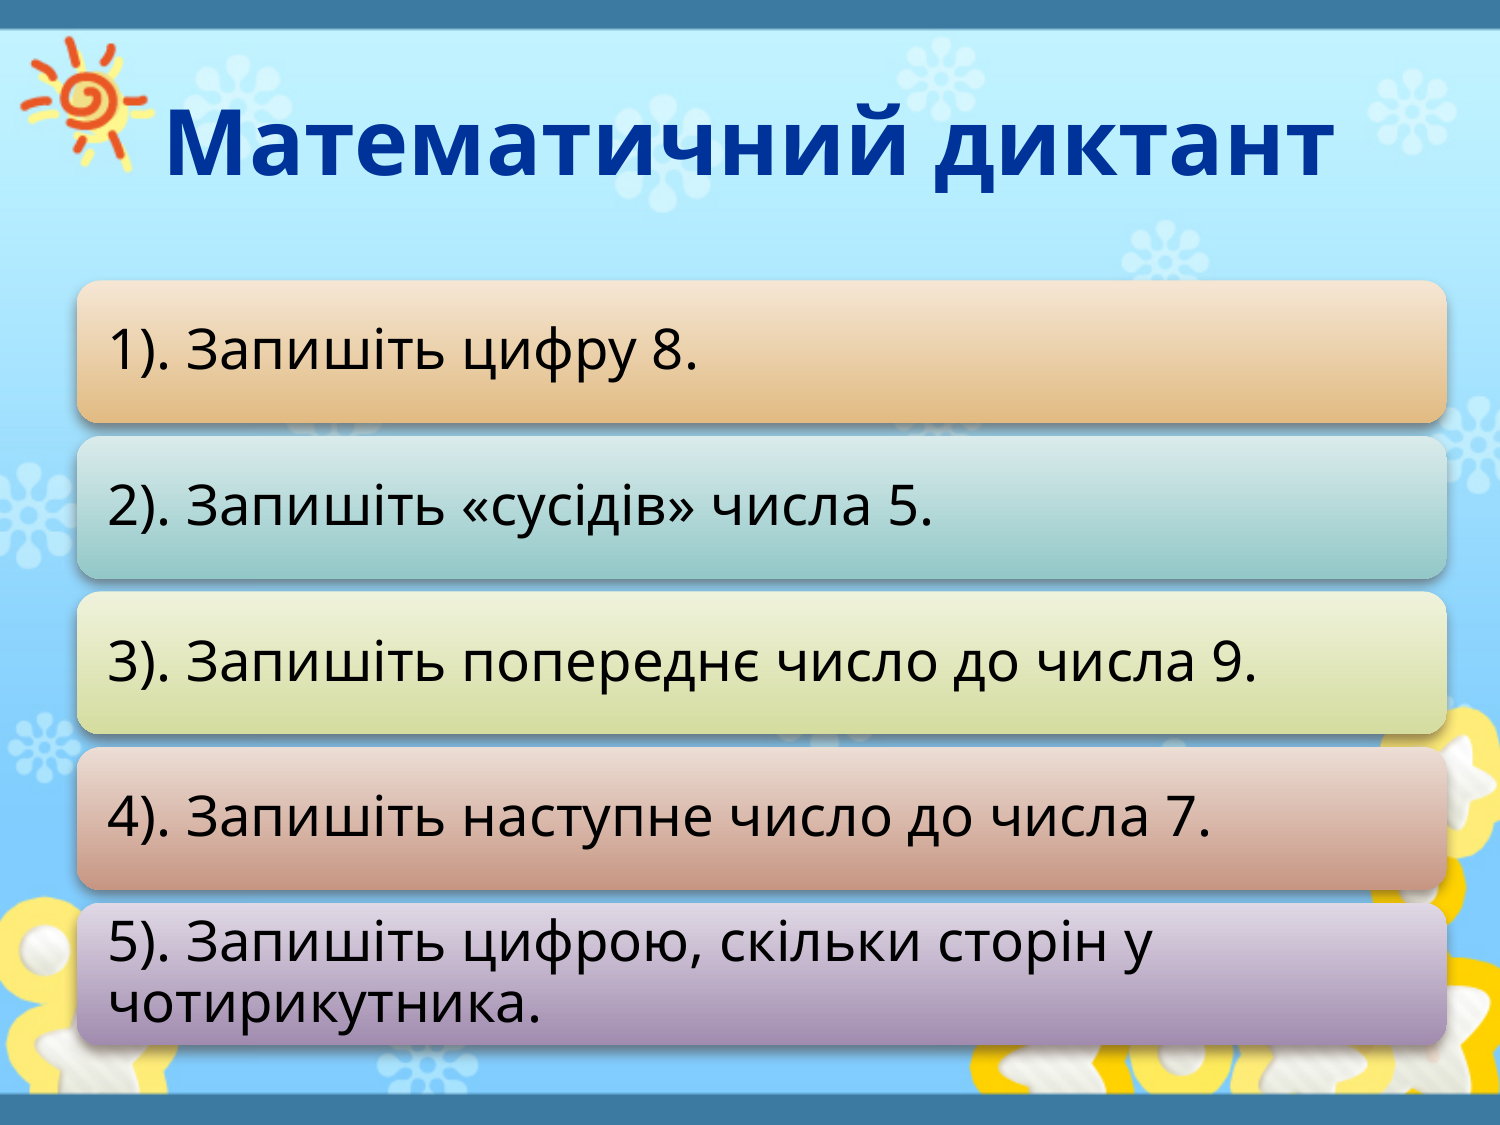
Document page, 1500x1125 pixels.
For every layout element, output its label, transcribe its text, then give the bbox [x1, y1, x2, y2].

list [76, 231, 1448, 1095]
title Математичний диктант [75, 45, 1425, 232]
picture [0, 0, 1500, 1125]
